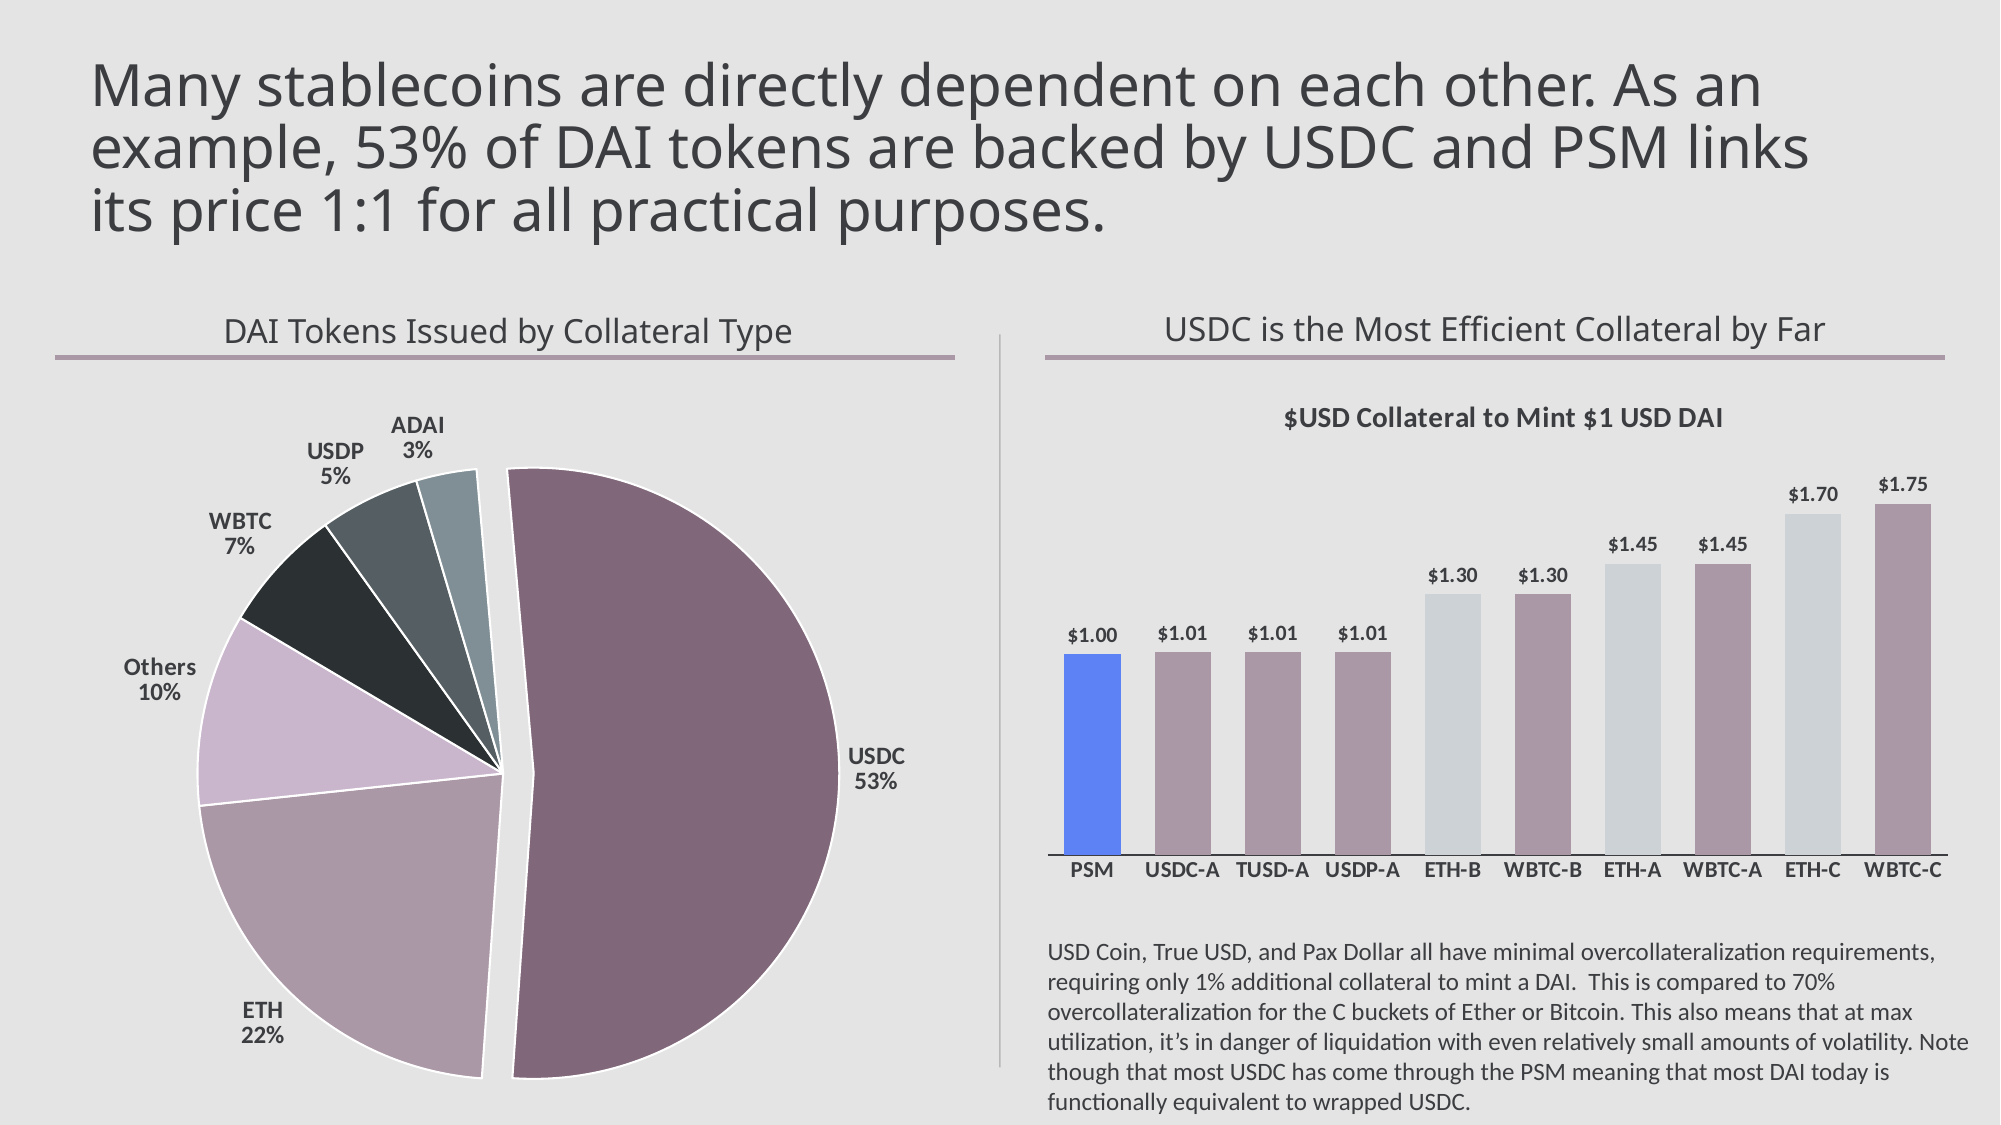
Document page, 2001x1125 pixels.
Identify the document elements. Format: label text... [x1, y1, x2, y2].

text_box USD Coin, True USD, and Pax Dollar all have minimal overcollateralization requirements, requiring only 1% additional collateral to mint a DAI. This is compared to 70% overcollateralization for the C buckets of Ether or Bitcoin. This also means that at max utilization, it’s in danger of liquidation with even relatively small amounts of volatility. Note though that most USDC has come through the PSM meaning that most DAI today is functionally equivalent to wrapped USDC. [995, 928, 1996, 1123]
chart [71, 381, 938, 1125]
title Many stablecoins are directly dependent on each other. As an example, 53% of DAI tokens are backed by USDC and PSM links its price 1:1 for all practical purposes. [75, 41, 1900, 259]
chart [1024, 377, 1984, 929]
text_box USDC is the Most Efficient Collateral by Far [1045, 312, 1946, 353]
text_box DAI Tokens Issued by Collateral Type [58, 314, 959, 355]
